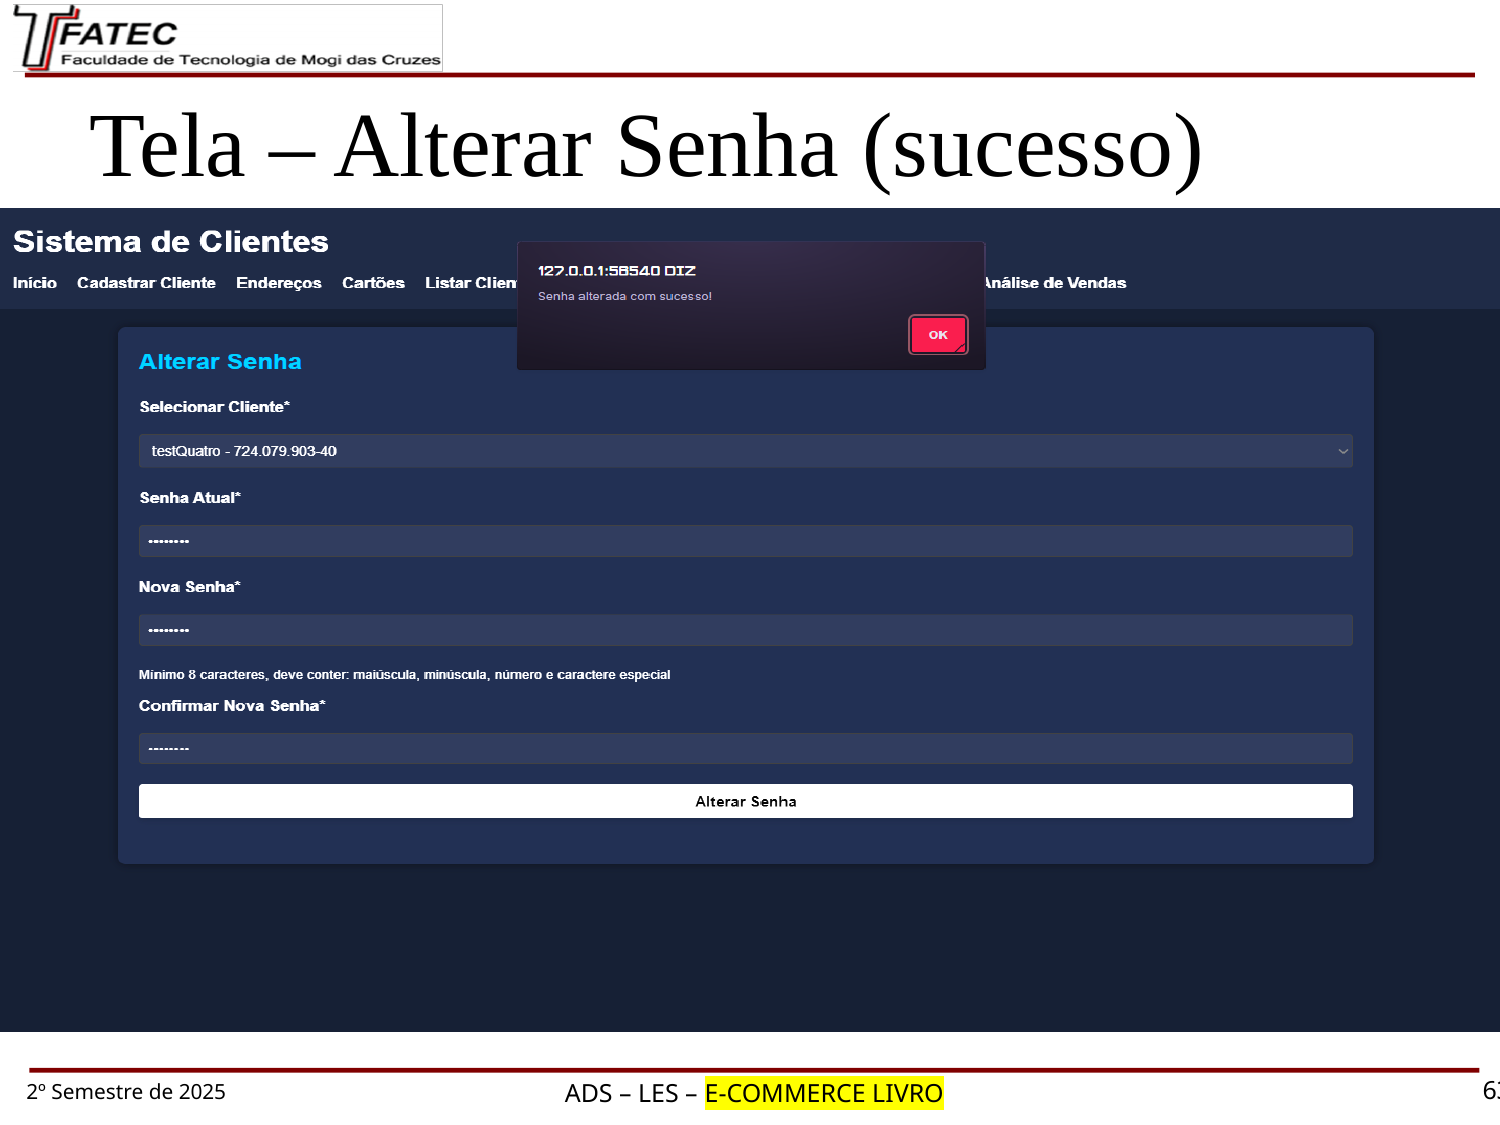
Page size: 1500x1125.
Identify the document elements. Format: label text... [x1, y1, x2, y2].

picture [0, 207, 1500, 1033]
title Tela – Alterar Senha (sucesso) [75, 77, 1425, 206]
picture [12, 4, 443, 72]
